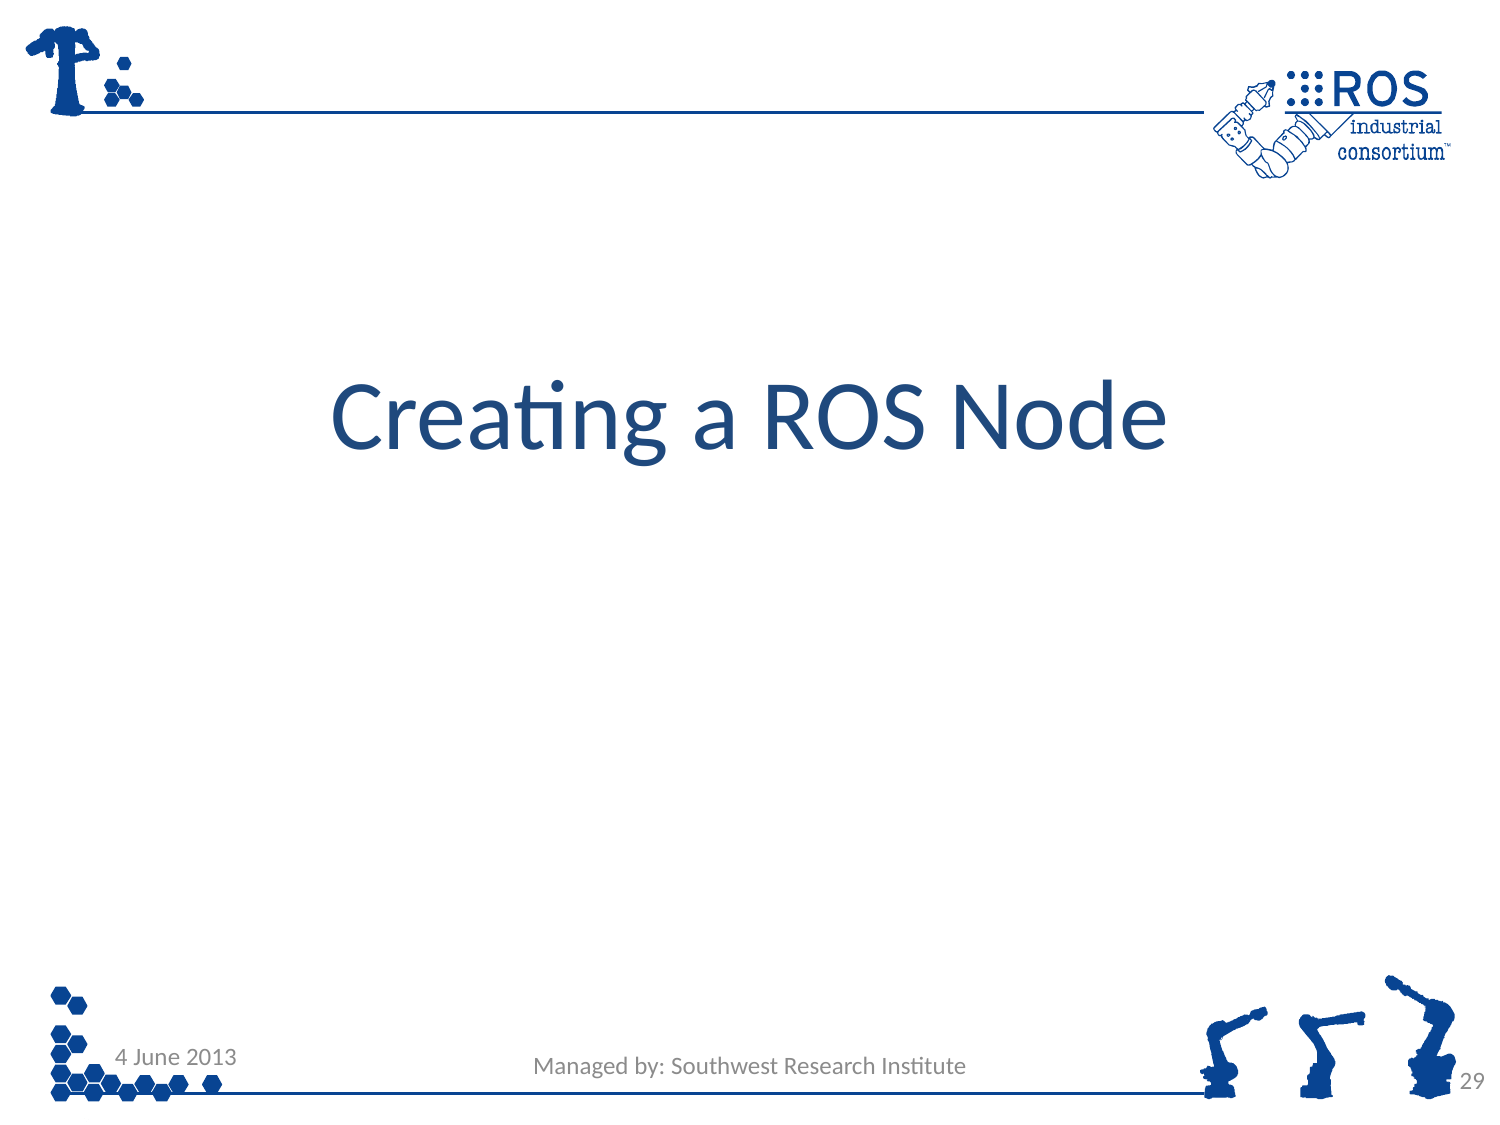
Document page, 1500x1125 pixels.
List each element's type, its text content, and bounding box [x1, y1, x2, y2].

footer Managed by: Southwest Research Institute [468, 1042, 1032, 1103]
list Creating a ROS Node [75, 202, 1425, 945]
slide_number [99, 1025, 388, 1085]
slide_number 29 [1149, 1050, 1500, 1110]
